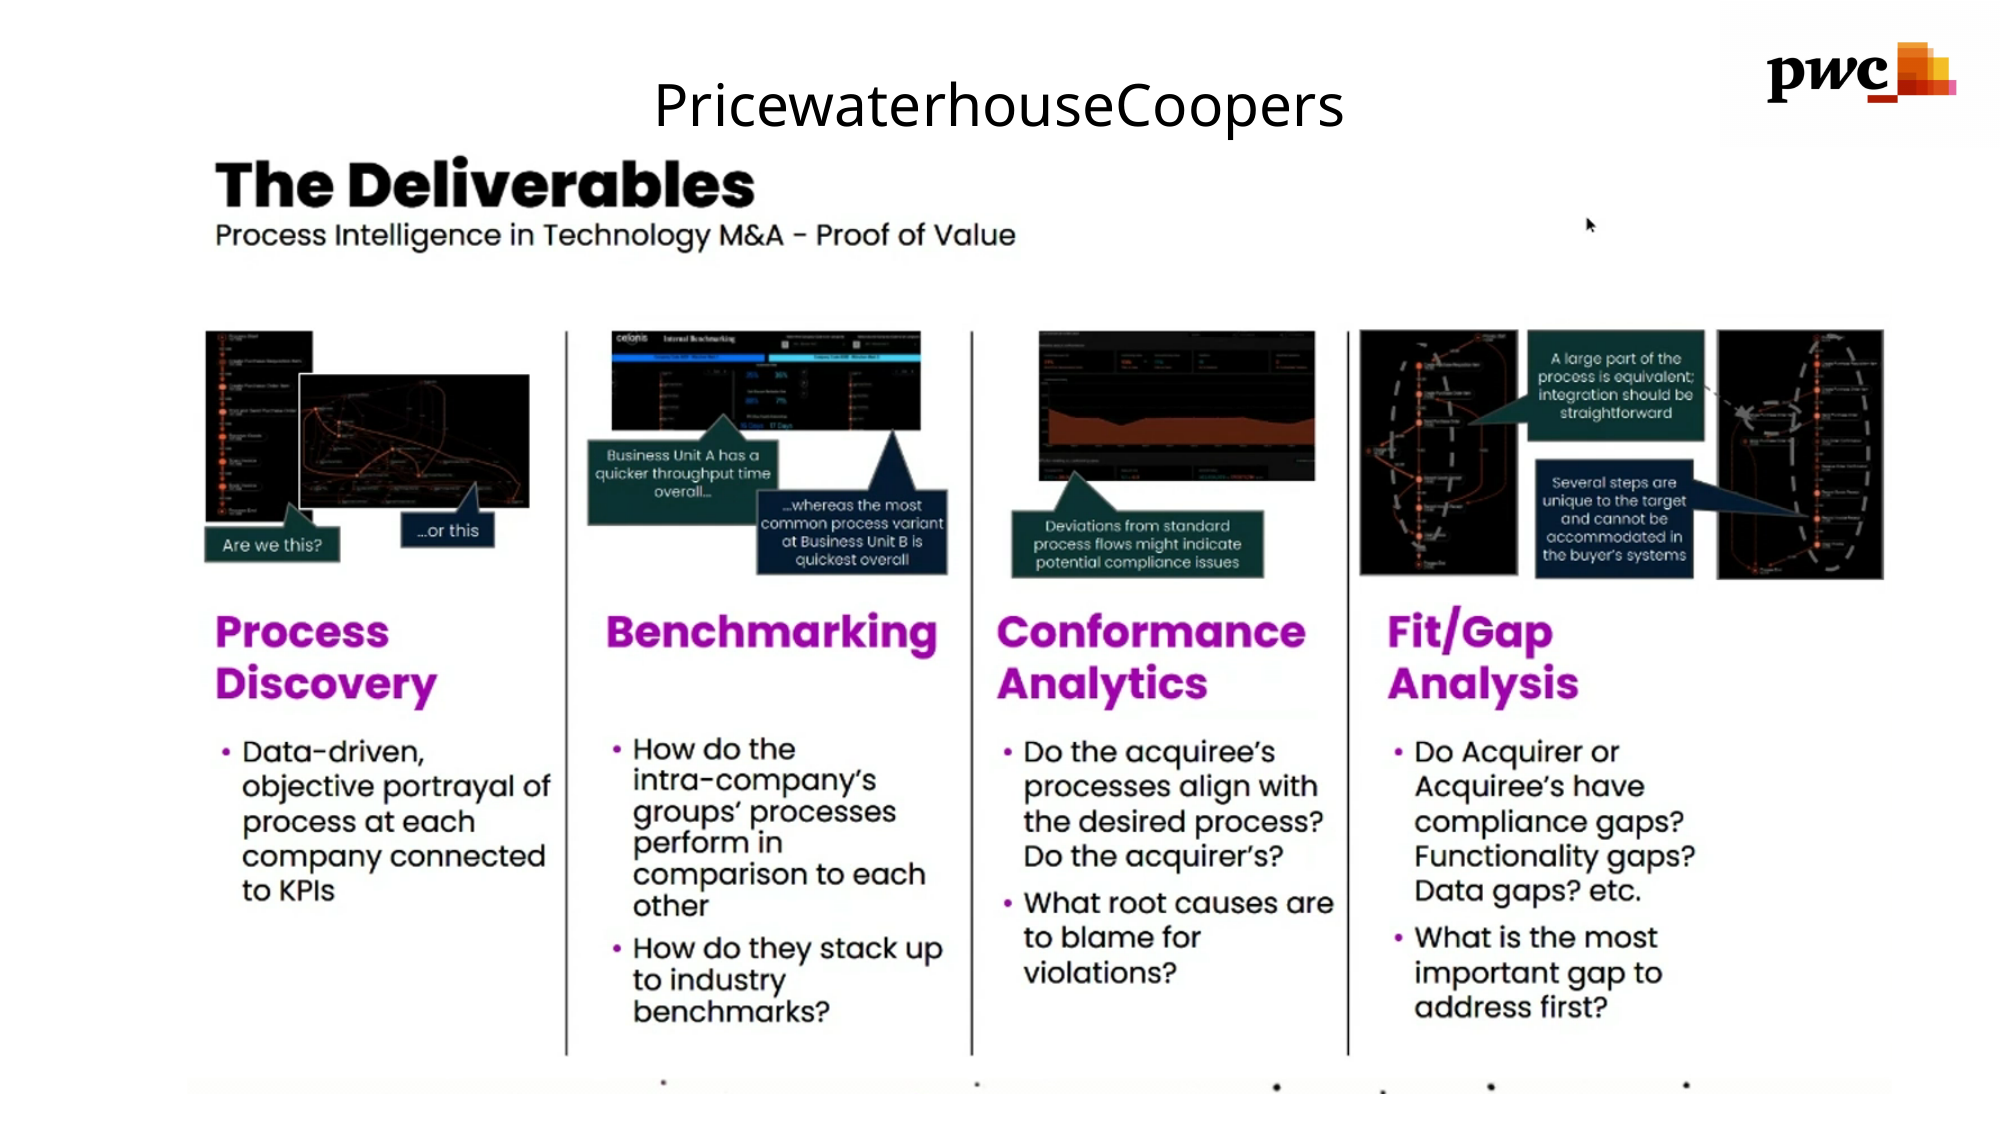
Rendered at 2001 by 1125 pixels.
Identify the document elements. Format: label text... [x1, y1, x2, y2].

title PricewaterhouseCoopers [137, 68, 1720, 148]
picture [187, 1, 2000, 1094]
